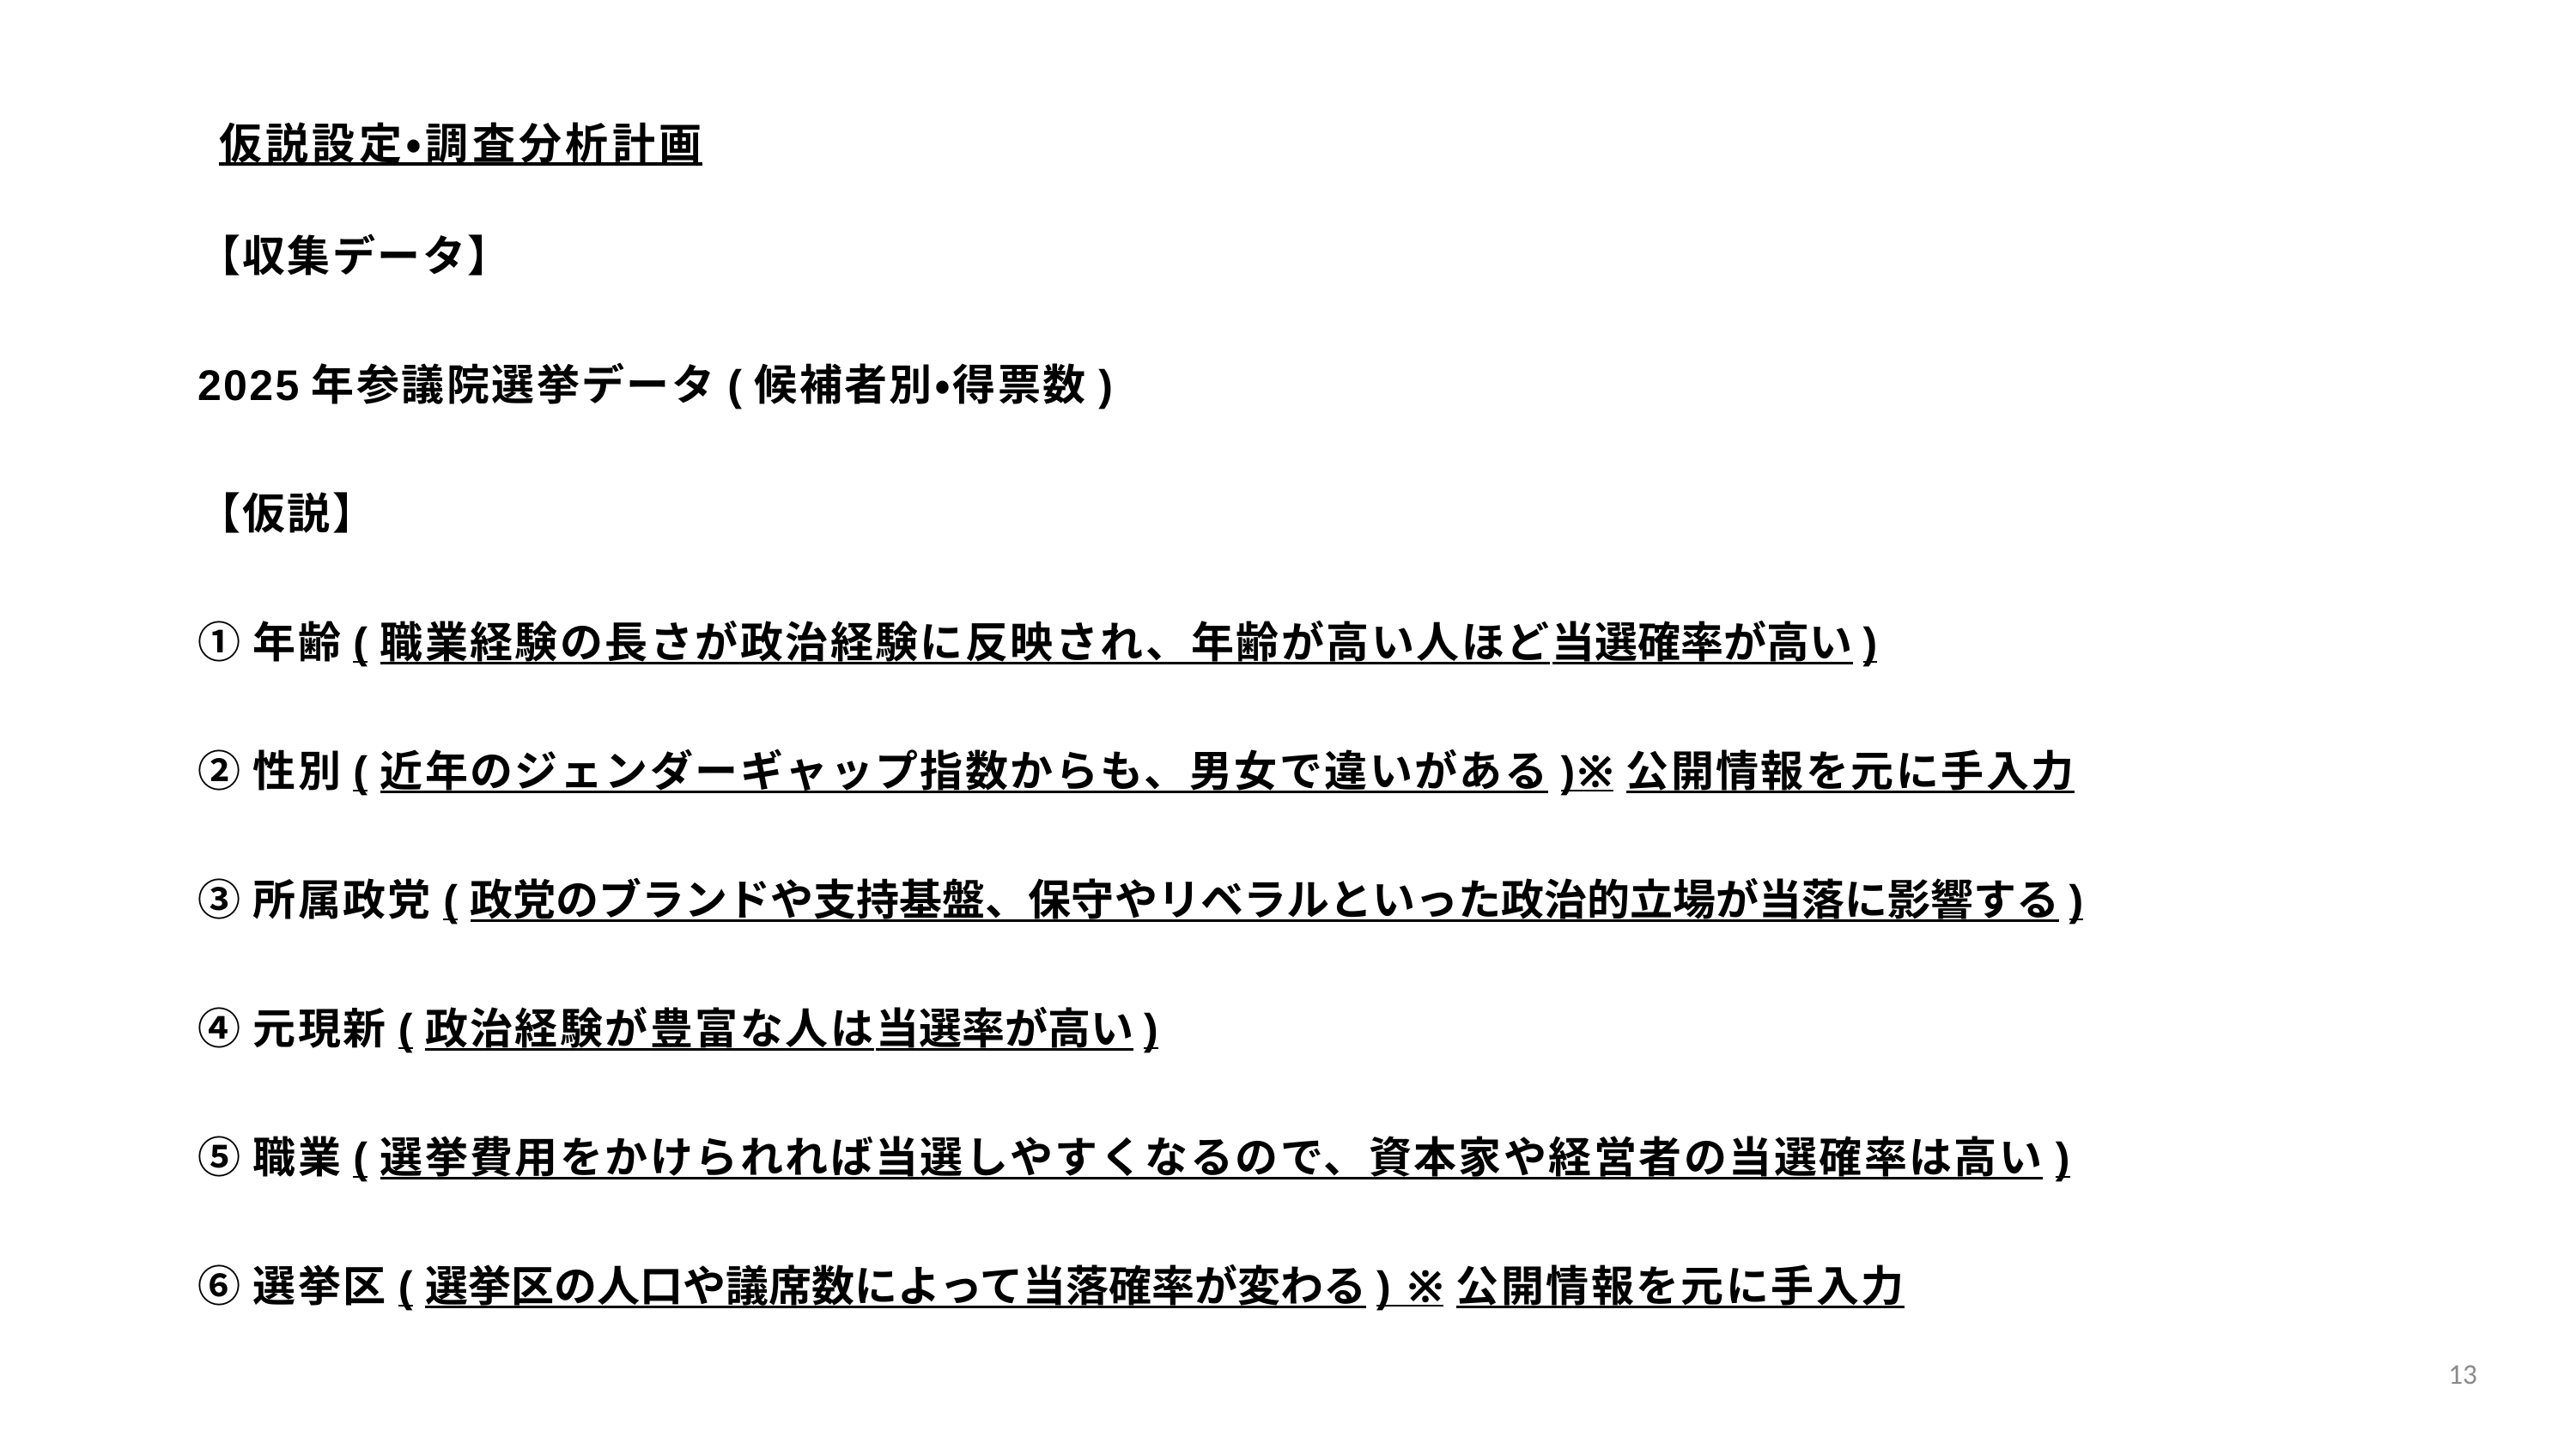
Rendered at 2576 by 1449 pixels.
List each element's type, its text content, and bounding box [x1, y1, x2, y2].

slide_number 13 [2190, 1346, 2490, 1398]
text_box 【収集データ】 2025年参議院選挙データ(候補者別・得票数) 【仮説】 ①年齢(職業経験の長さが政治経験に反映され、年齢が高い人ほど当選確率が高い) ②性別(近年のジェンダーギャップ指数からも、男女で違いがある)※公開情報を元に手入力 ③所属政党(政党のブランドや支持基盤、保守やリベラルといった政治的立場が当落に影響する) ④元現新(政治経験が豊富な人は当選率が高い) ⑤職業(選挙費用をかけられれば当選しやすくなるので、資本家や経営者の当選確率は高い) ⑥選挙区(選挙区の人口や議席数によって当落確率が変わる) ※公開情報を元に手入力 [161, 151, 2518, 1311]
text_box 仮説設定・調査分析計画 [218, 99, 1713, 151]
